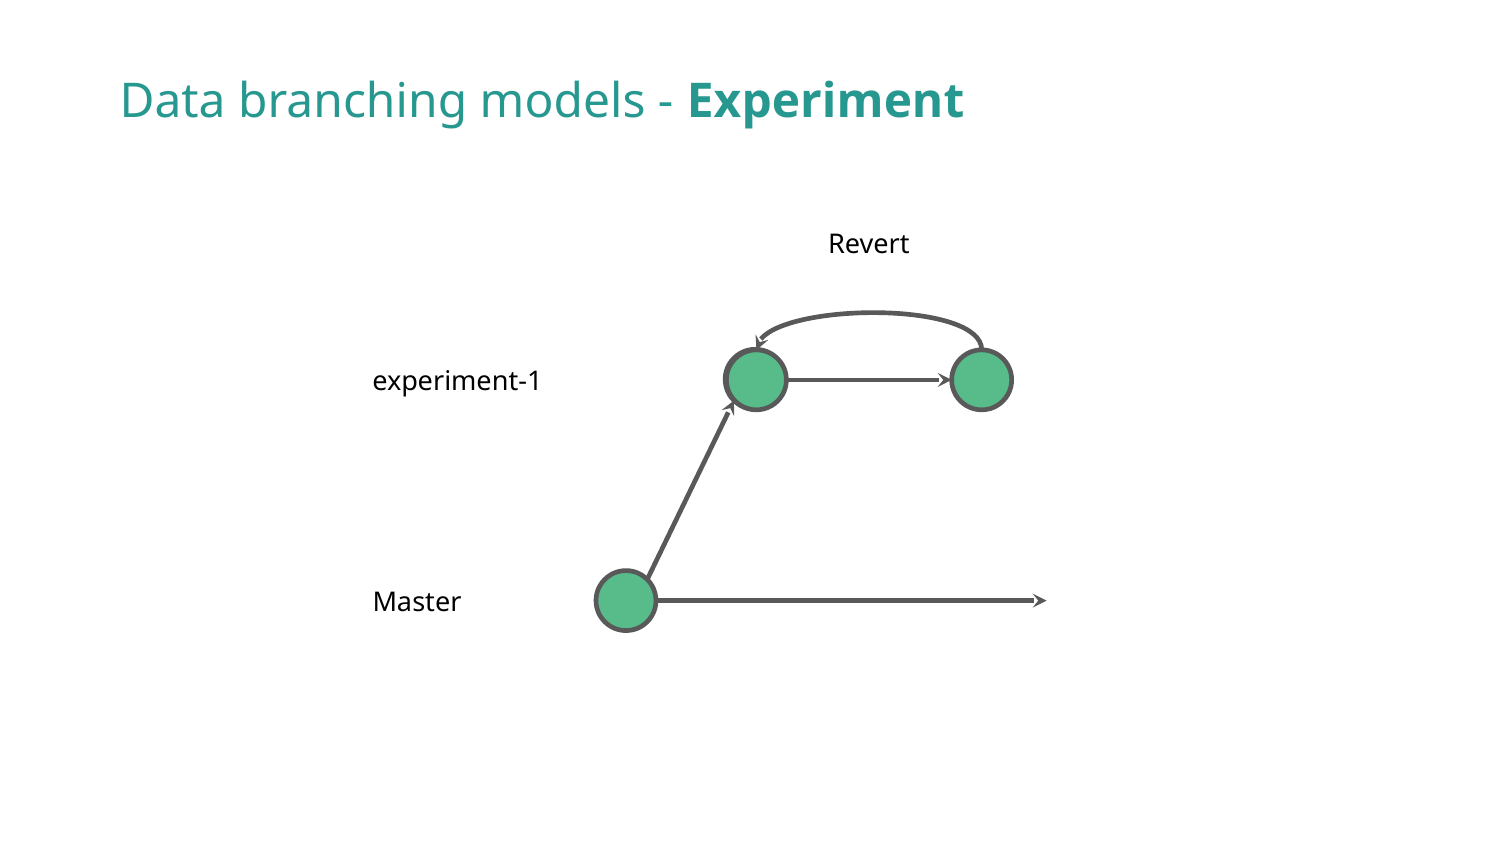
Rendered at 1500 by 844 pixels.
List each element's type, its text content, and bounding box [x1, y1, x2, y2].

subtitle Data branching models - Experiment [104, 75, 1225, 130]
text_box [357, 208, 1047, 635]
